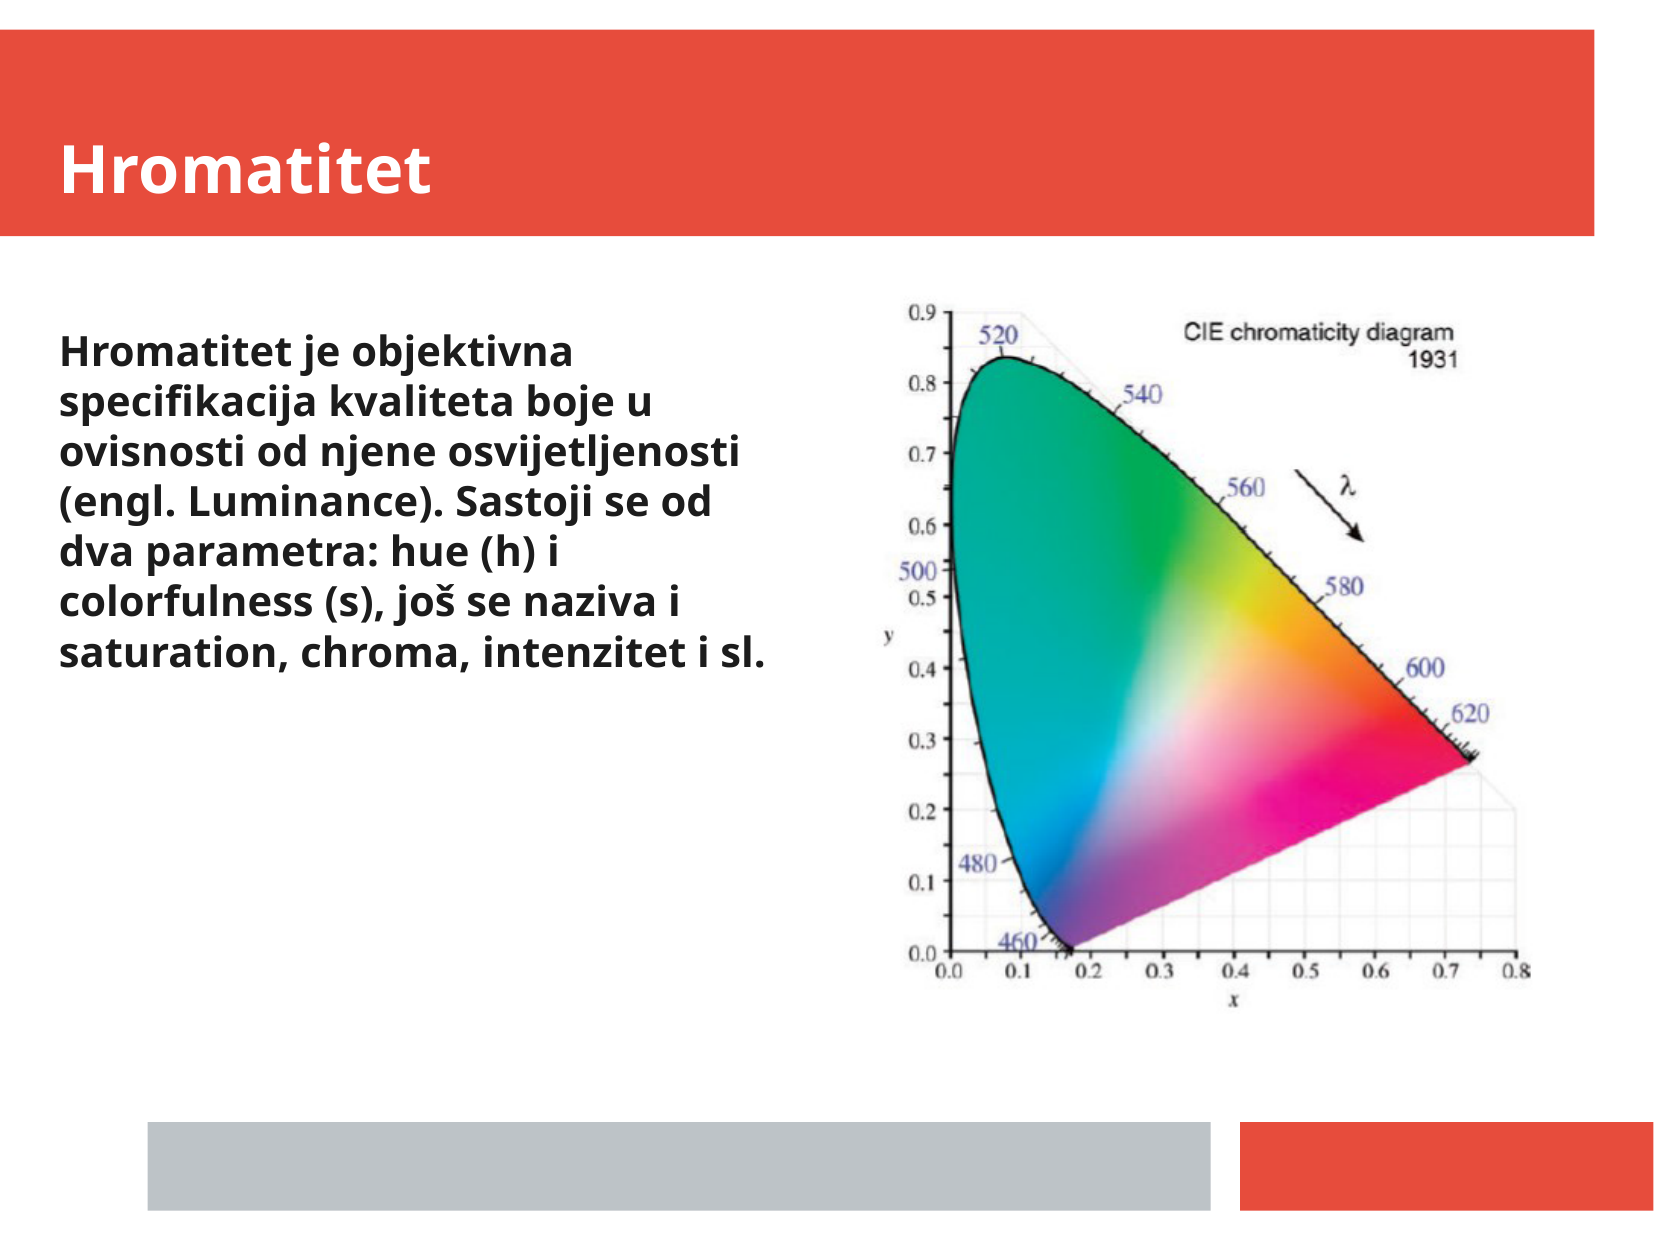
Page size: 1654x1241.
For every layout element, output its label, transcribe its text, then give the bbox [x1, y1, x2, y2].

text_box Hromatitet [59, 59, 1595, 207]
picture [839, 284, 1576, 1023]
text_box Hromatitet je objektivna specifikacija kvaliteta boje u ovisnosti od njene osvijetljenosti (engl. Luminance). Sastoji se od dva parametra: hue (h) i colorfulness (s), još se naziva i saturation, chroma, intenzitet i sl. [58, 324, 794, 1093]
